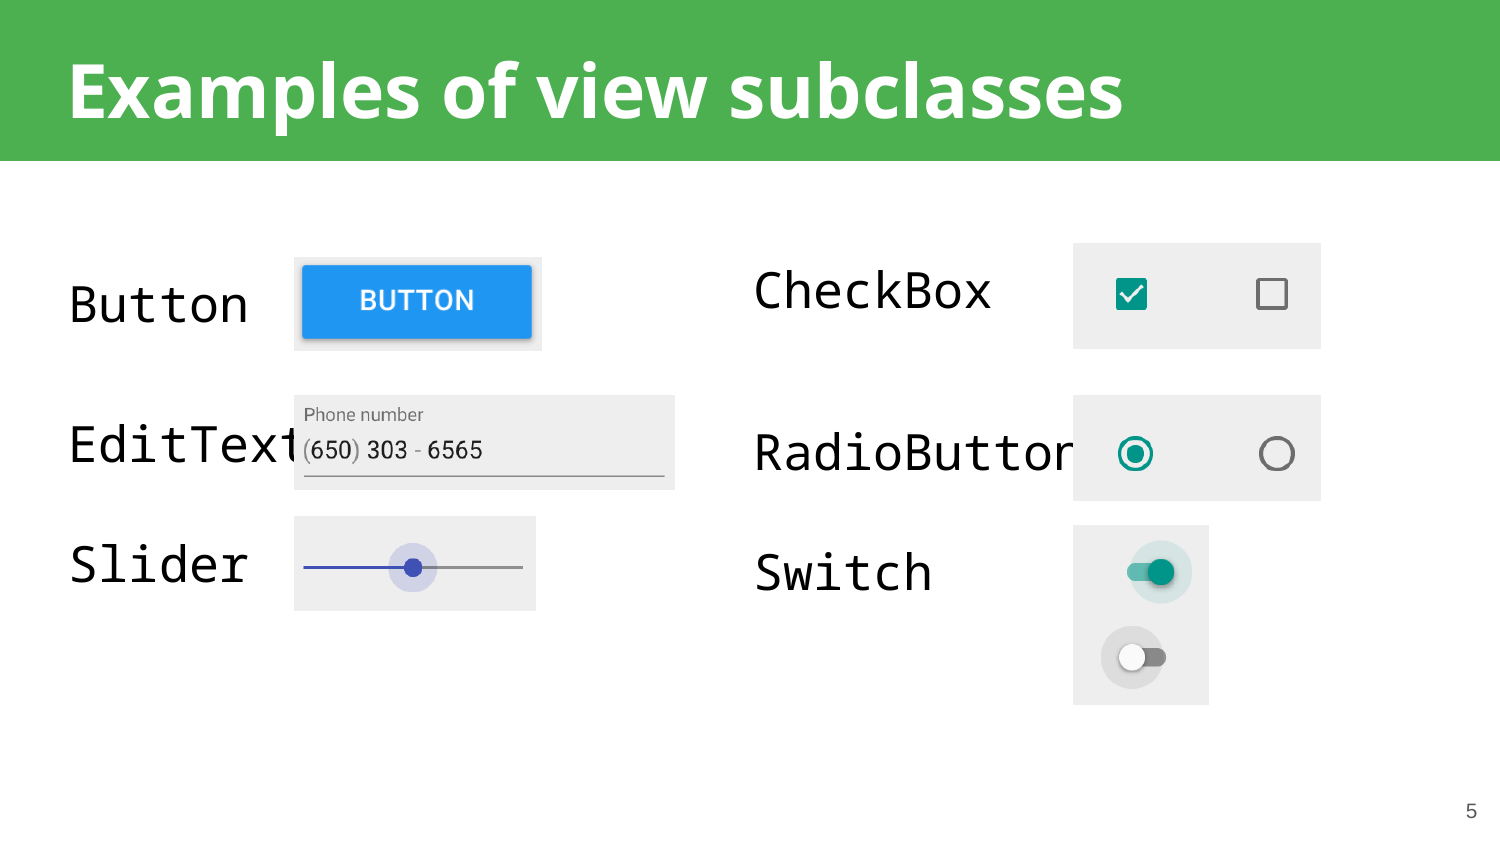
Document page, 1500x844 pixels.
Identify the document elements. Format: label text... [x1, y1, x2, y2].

text_box CheckBox RadioButton Switch [738, 243, 1104, 636]
picture [294, 516, 536, 611]
picture [294, 394, 676, 490]
title Examples of view subclasses [51, 28, 1472, 122]
picture [1073, 394, 1321, 502]
picture [1073, 525, 1210, 705]
text_box Button EditText Slider [53, 257, 354, 629]
picture [1073, 243, 1321, 350]
slide_number 5 [1402, 777, 1493, 842]
picture [294, 256, 542, 352]
